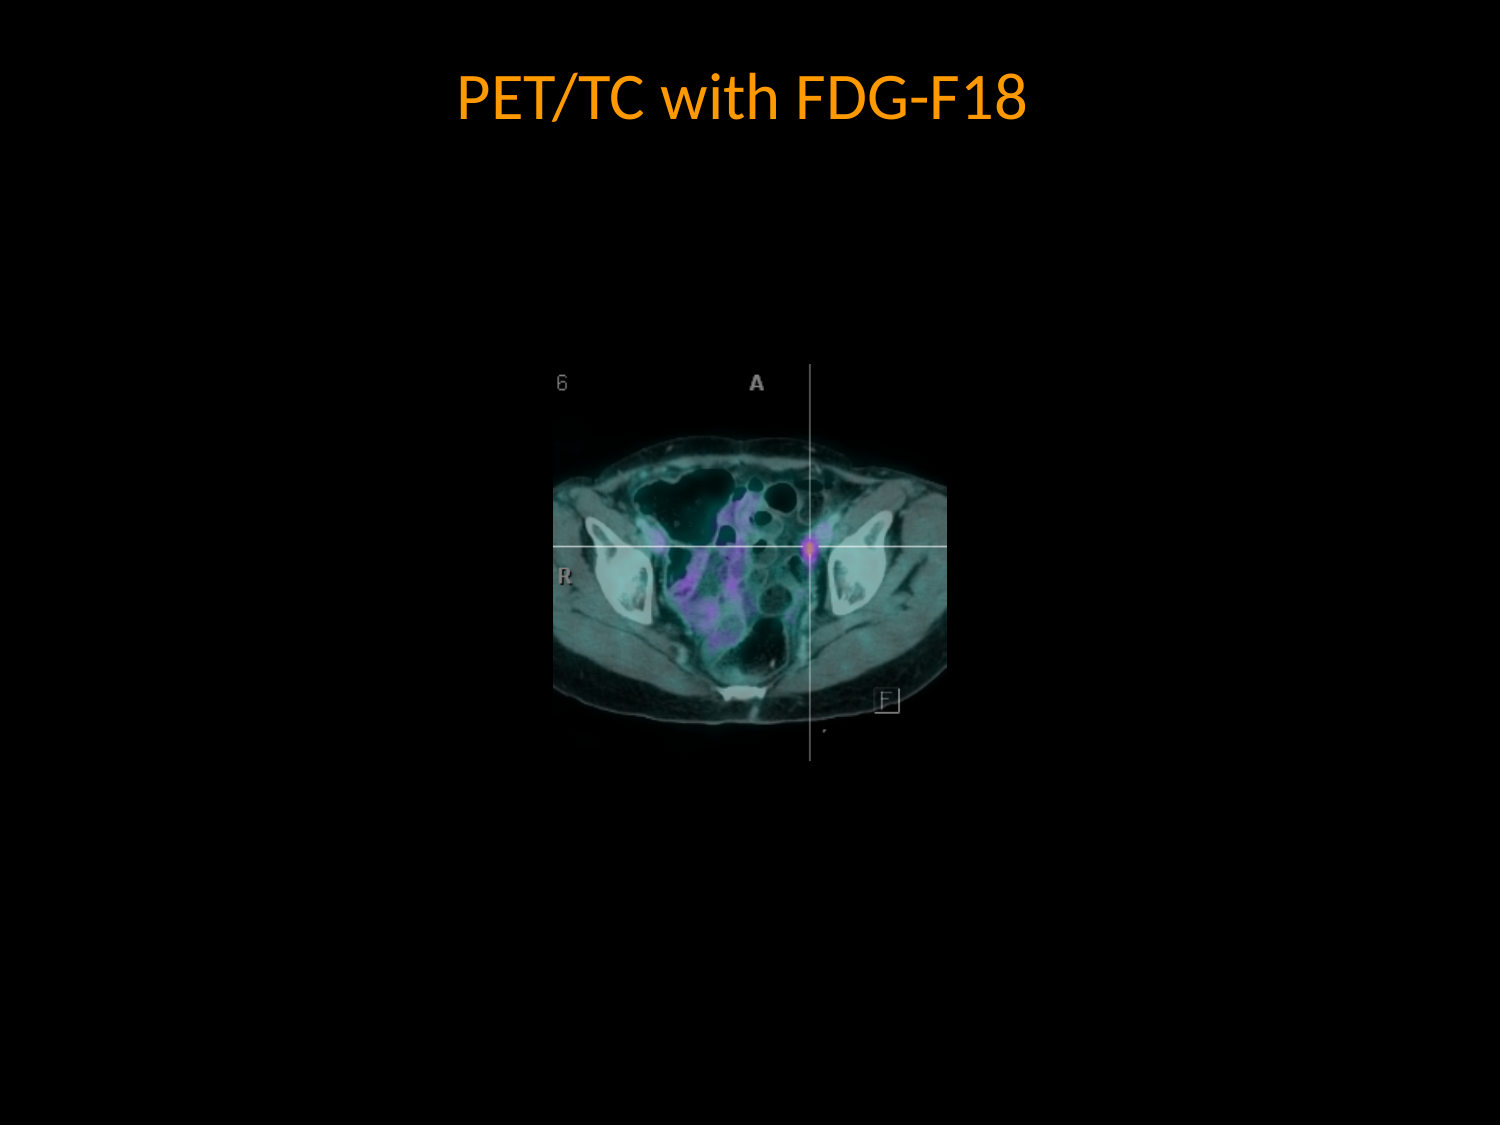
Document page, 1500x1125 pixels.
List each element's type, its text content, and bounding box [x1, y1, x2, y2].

picture [552, 364, 948, 761]
text_box PET/TC with FDG-F18 [74, 45, 1425, 233]
